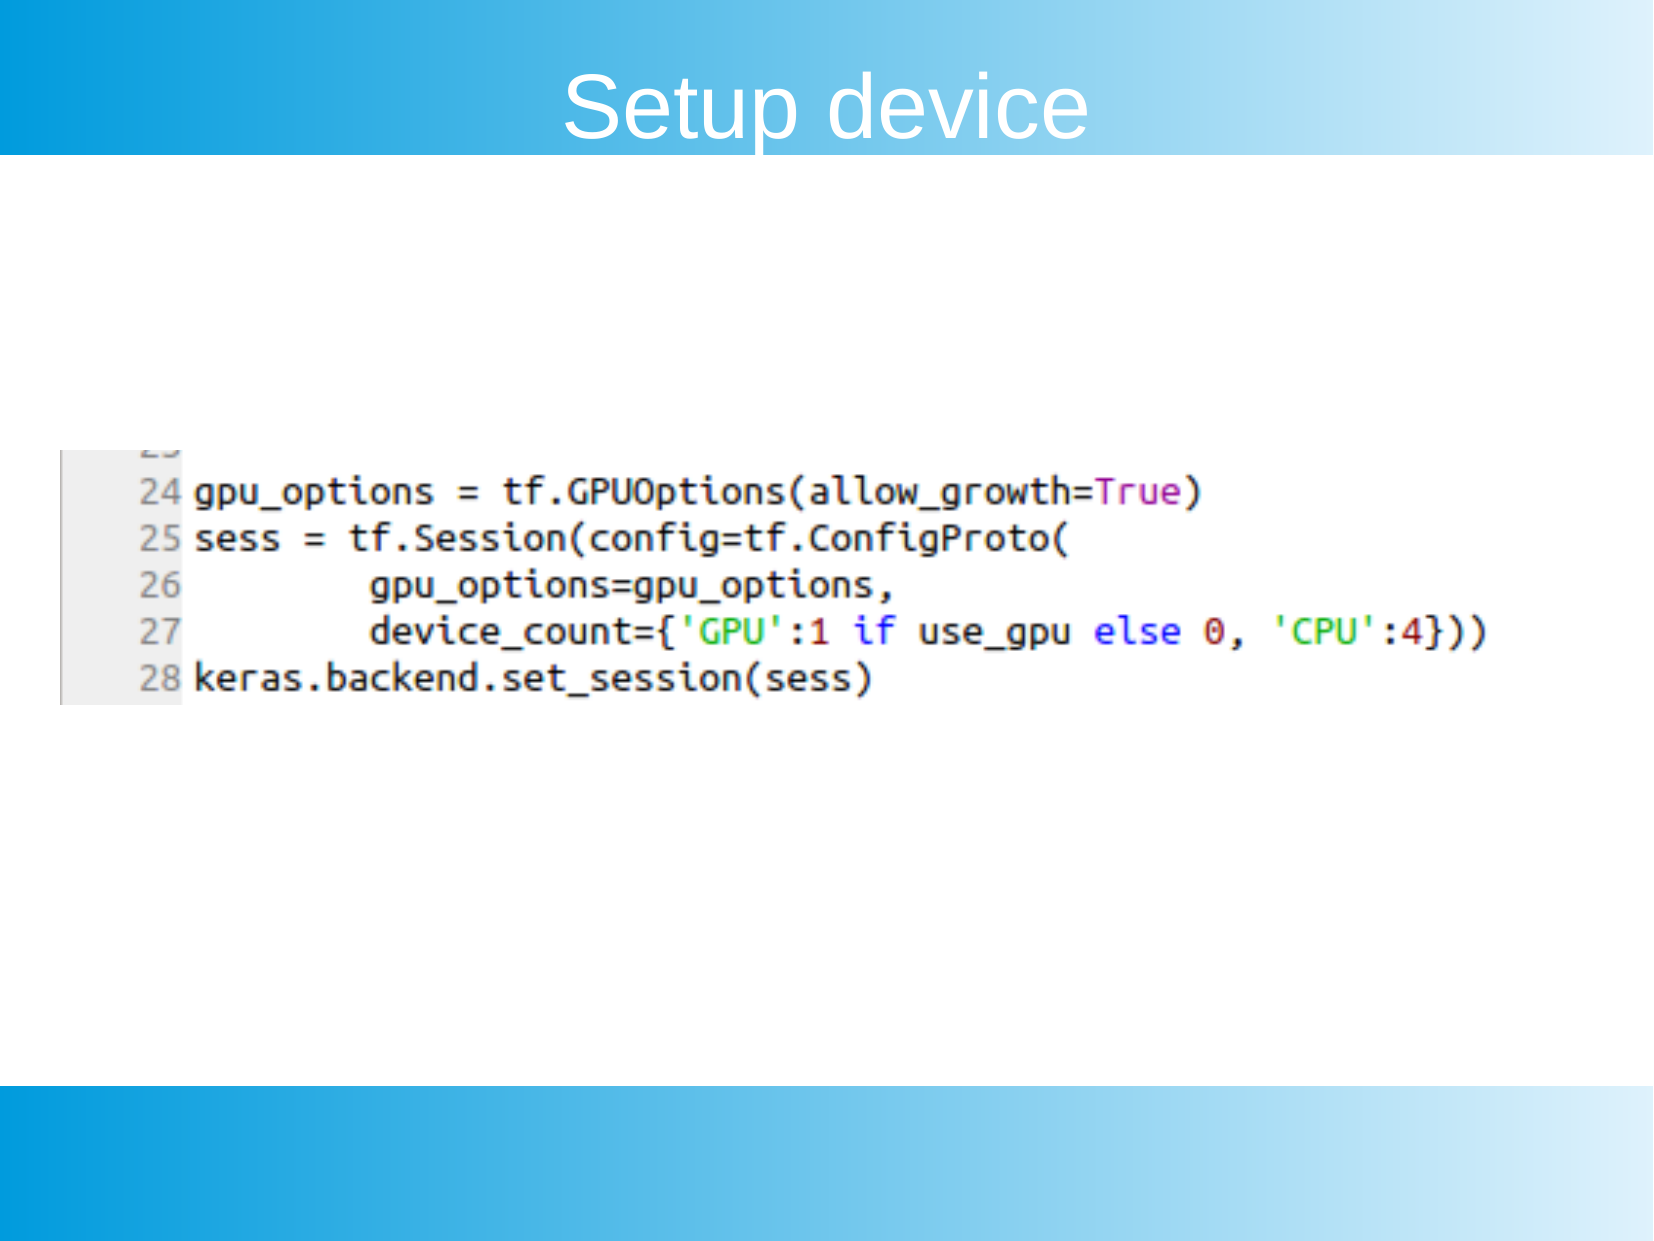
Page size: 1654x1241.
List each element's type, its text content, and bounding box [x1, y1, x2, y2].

picture [59, 449, 1591, 706]
text_box Setup device [82, 49, 1571, 154]
